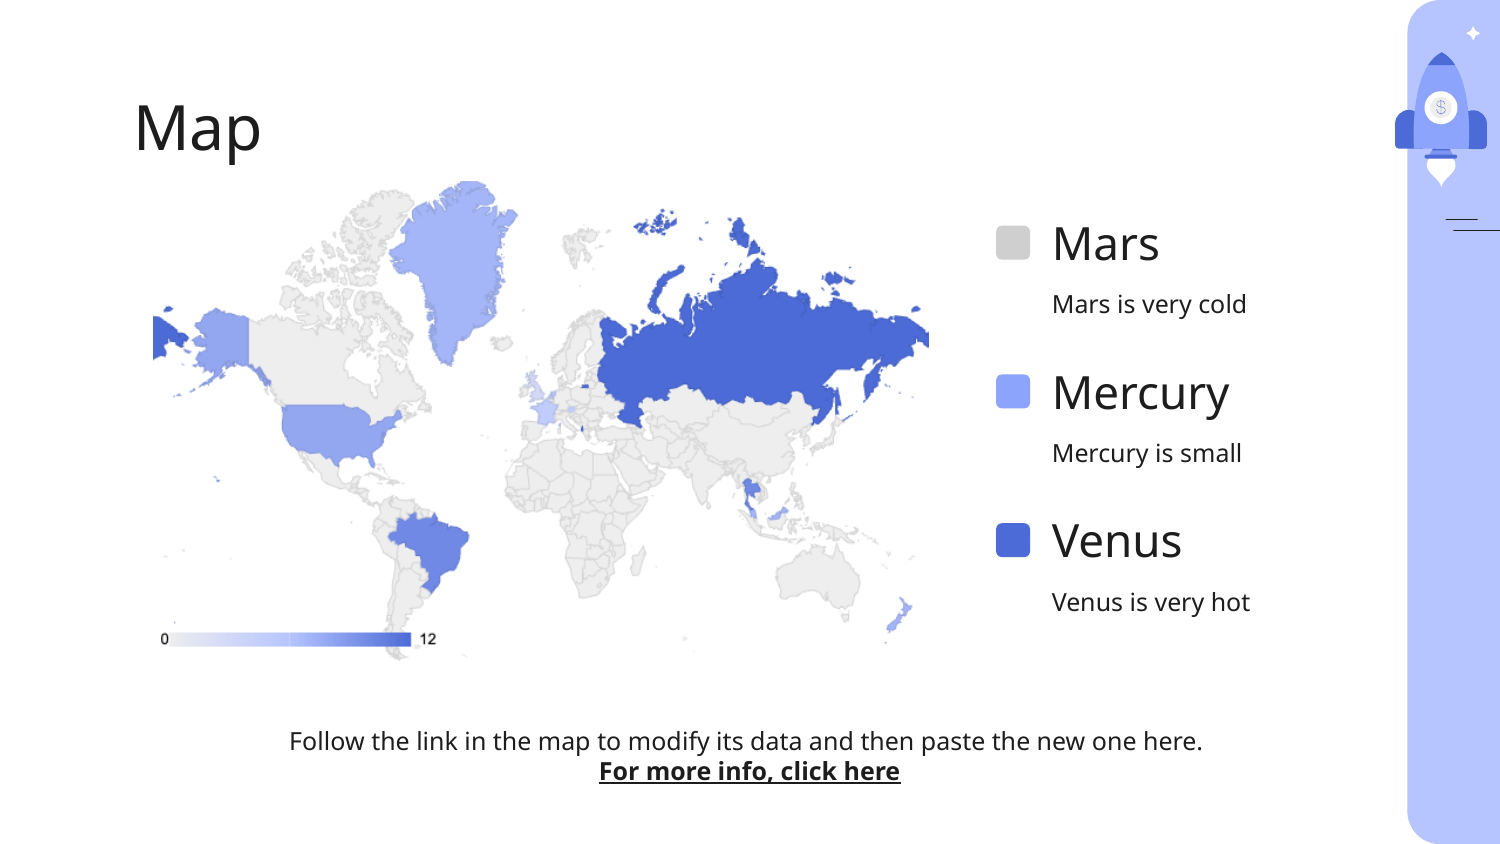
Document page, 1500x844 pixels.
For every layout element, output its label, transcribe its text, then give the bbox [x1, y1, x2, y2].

title Venus [1036, 523, 1312, 571]
title Mercury [1036, 374, 1312, 422]
text_box Follow the link in the map to modify its data and then paste the new one here. For more info, click here [161, 710, 1339, 758]
title Map [118, 72, 1382, 167]
text_box Venus is very hot [1036, 571, 1312, 618]
text_box [996, 225, 1031, 260]
text_box [996, 523, 1031, 558]
picture [152, 180, 930, 662]
title Mars [1036, 225, 1312, 273]
text_box Mars is very cold [1036, 273, 1312, 321]
text_box [996, 374, 1031, 409]
text_box Mercury is small [1036, 422, 1312, 470]
